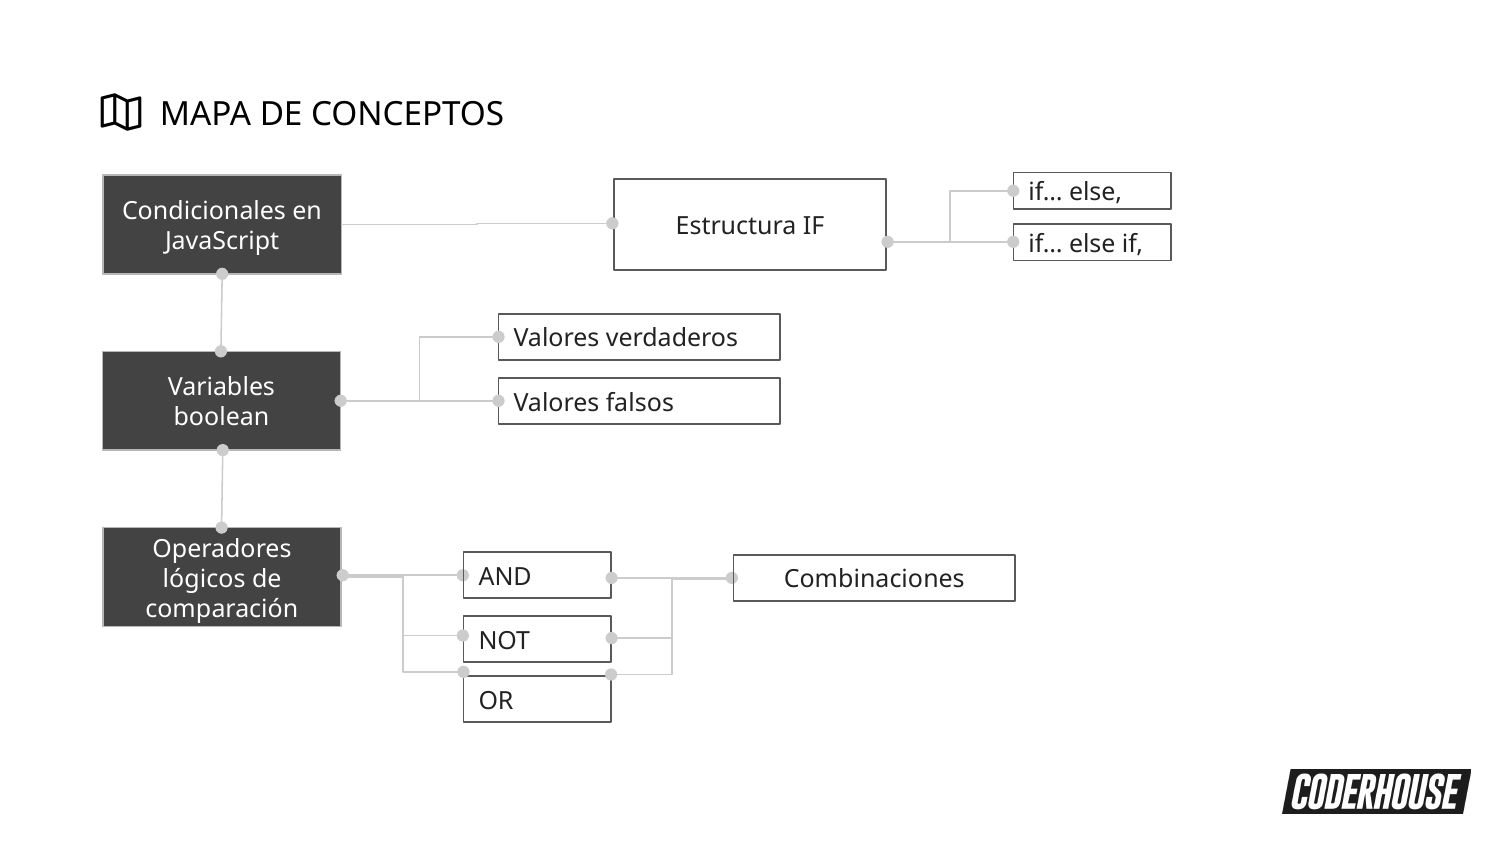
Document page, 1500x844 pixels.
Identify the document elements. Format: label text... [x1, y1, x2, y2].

text_box OR [463, 676, 611, 723]
text_box AND [463, 552, 611, 599]
text_box Operadores lógicos de comparación [102, 527, 342, 627]
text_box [341, 576, 464, 673]
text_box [340, 336, 499, 401]
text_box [610, 579, 734, 675]
text_box if… else if, [1013, 223, 1172, 261]
picture [1281, 769, 1471, 814]
text_box Valores falsos [498, 378, 780, 425]
text_box MAPA DE CONCEPTOS [145, 76, 549, 147]
text_box Estructura IF [614, 178, 886, 271]
text_box Condicionales en JavaScript [102, 175, 342, 274]
text_box NOT [469, 616, 605, 663]
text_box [887, 190, 1014, 243]
text_box Variables boolean [102, 351, 341, 451]
picture [95, 87, 146, 138]
text_box if… else, [1013, 172, 1172, 210]
text_box Combinaciones [733, 554, 1015, 601]
text_box Valores verdaderos [498, 313, 780, 360]
